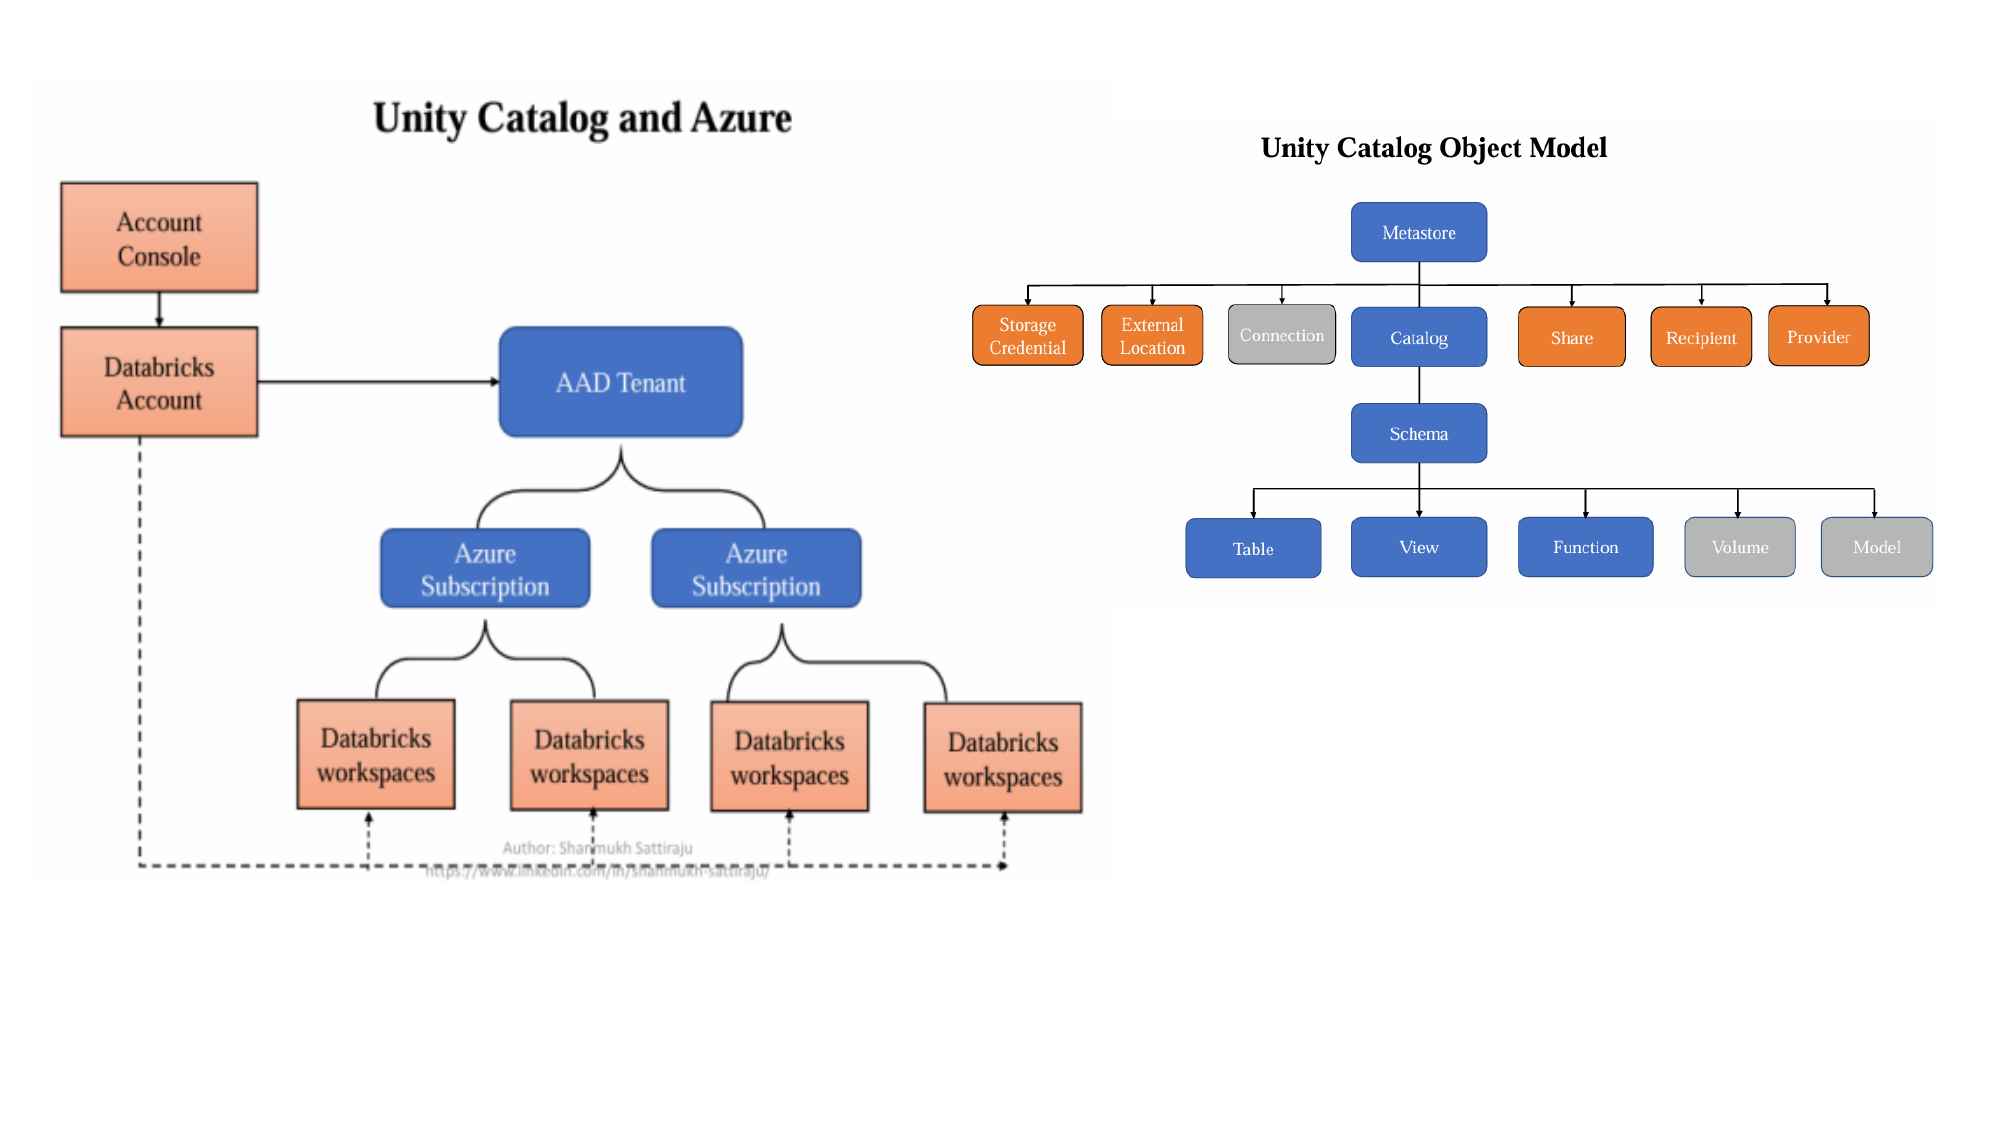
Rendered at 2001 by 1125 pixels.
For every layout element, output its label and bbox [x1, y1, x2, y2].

picture [30, 78, 1940, 884]
